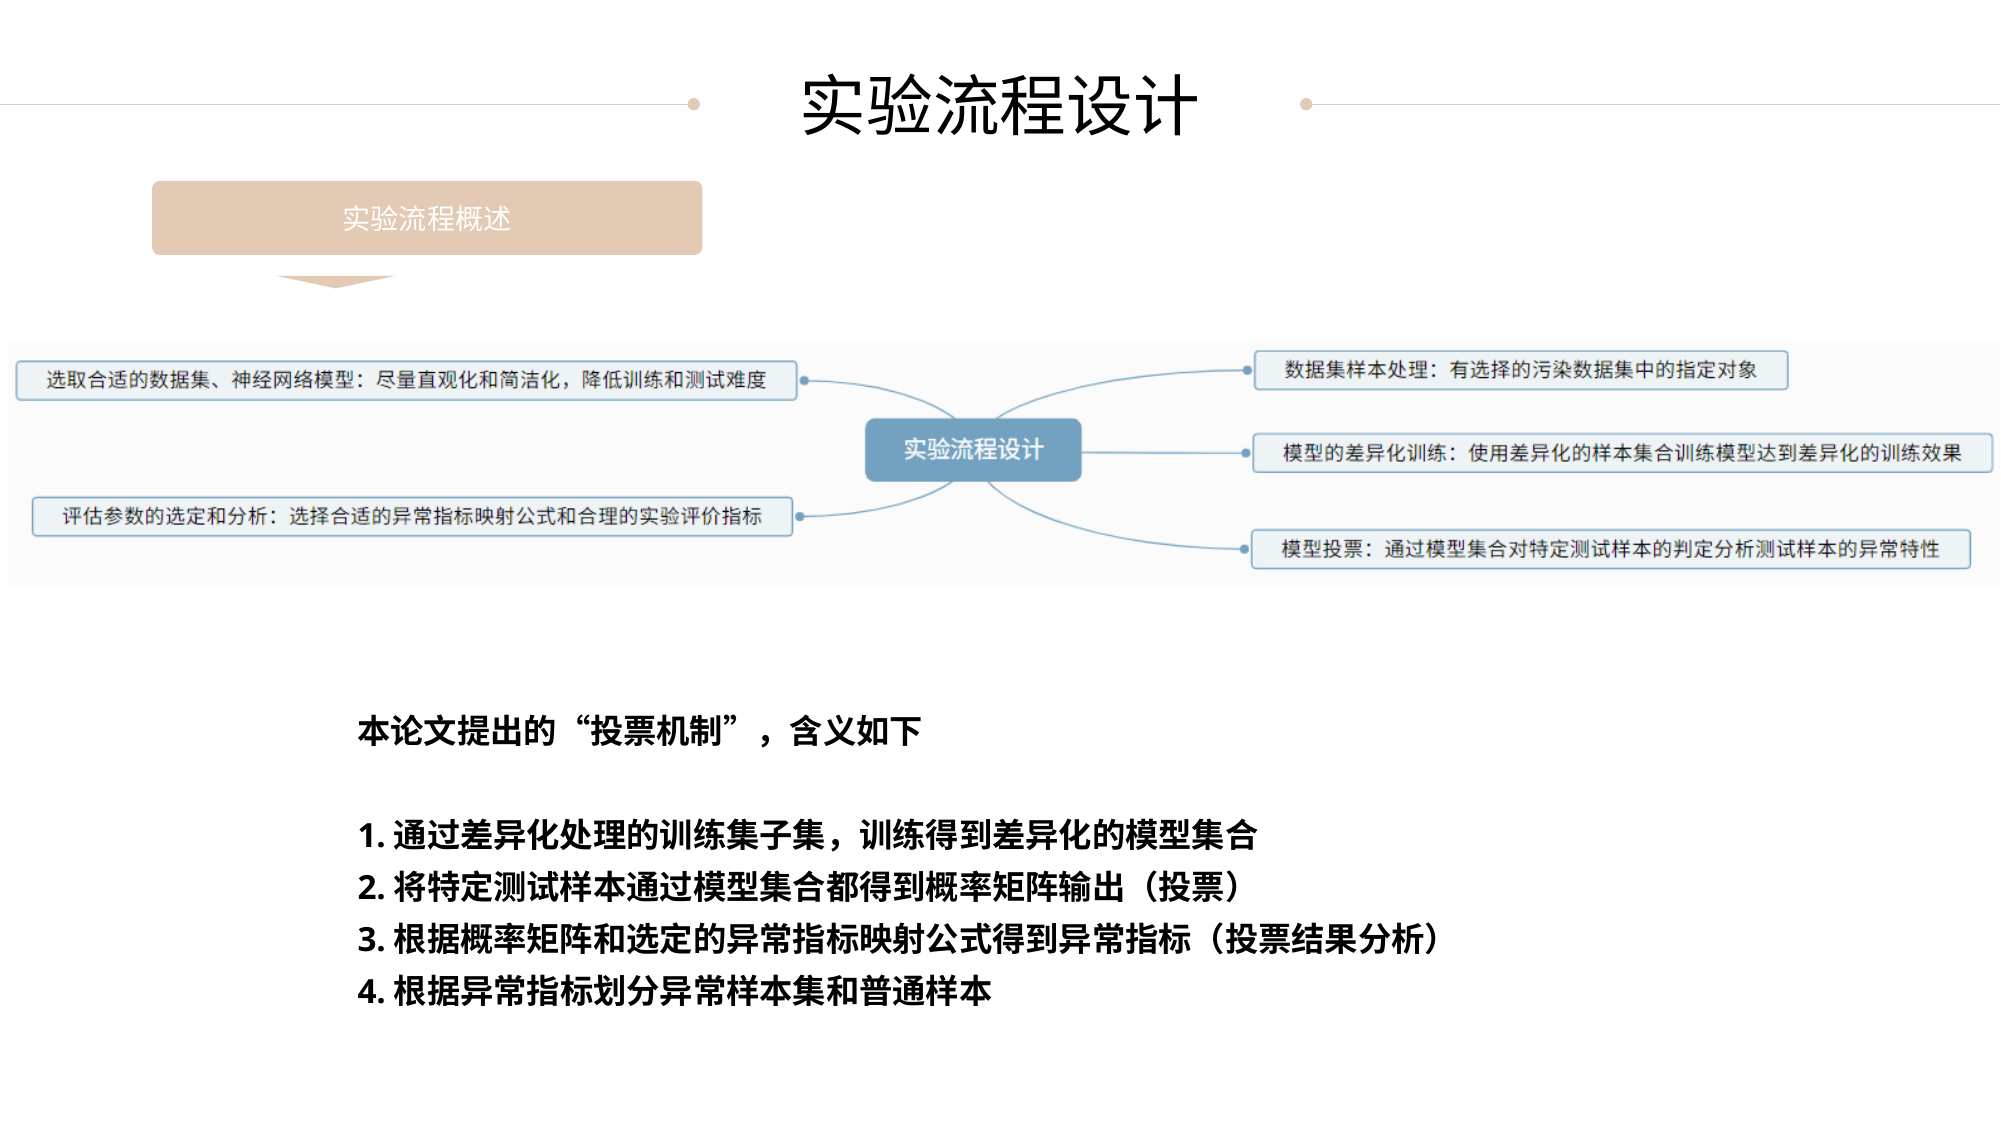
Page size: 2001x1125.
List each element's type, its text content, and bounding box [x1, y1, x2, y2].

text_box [152, 180, 703, 289]
picture [8, 343, 2000, 588]
text_box 本论文提出的“投票机制”，含义如下 1.通过差异化处理的训练集子集，训练得到差异化的模型集合 2.将特定测试样本通过模型集合都得到概率矩阵输出（投票） 3.根据概率矩阵和选定的异常指标映射公式得到异常指标（投票结果分析） 4.根据异常指标划分异常样本集和普通样本 [300, 707, 1516, 1053]
text_box 实验流程设计 [784, 56, 1215, 152]
